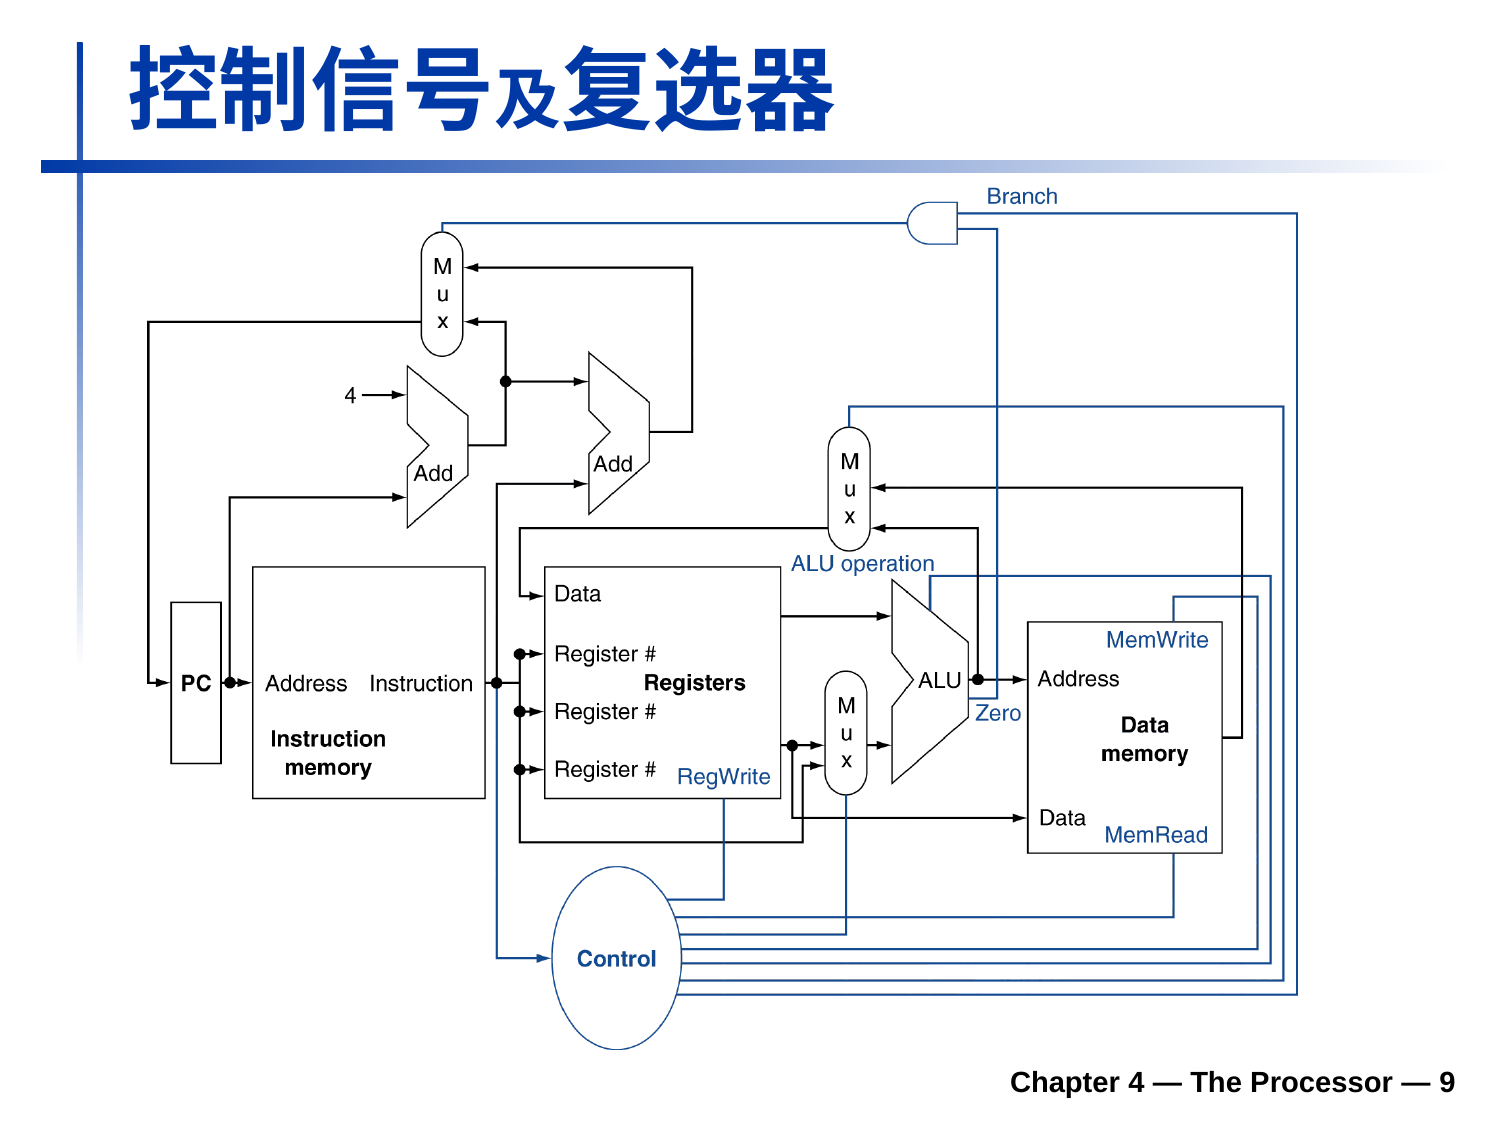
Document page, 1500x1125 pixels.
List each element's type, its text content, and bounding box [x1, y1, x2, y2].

title 控制信号及复选器 [112, 23, 1468, 149]
picture [147, 184, 1298, 1050]
footer Chapter 4 — The Processor — 9 [277, 1046, 1471, 1106]
